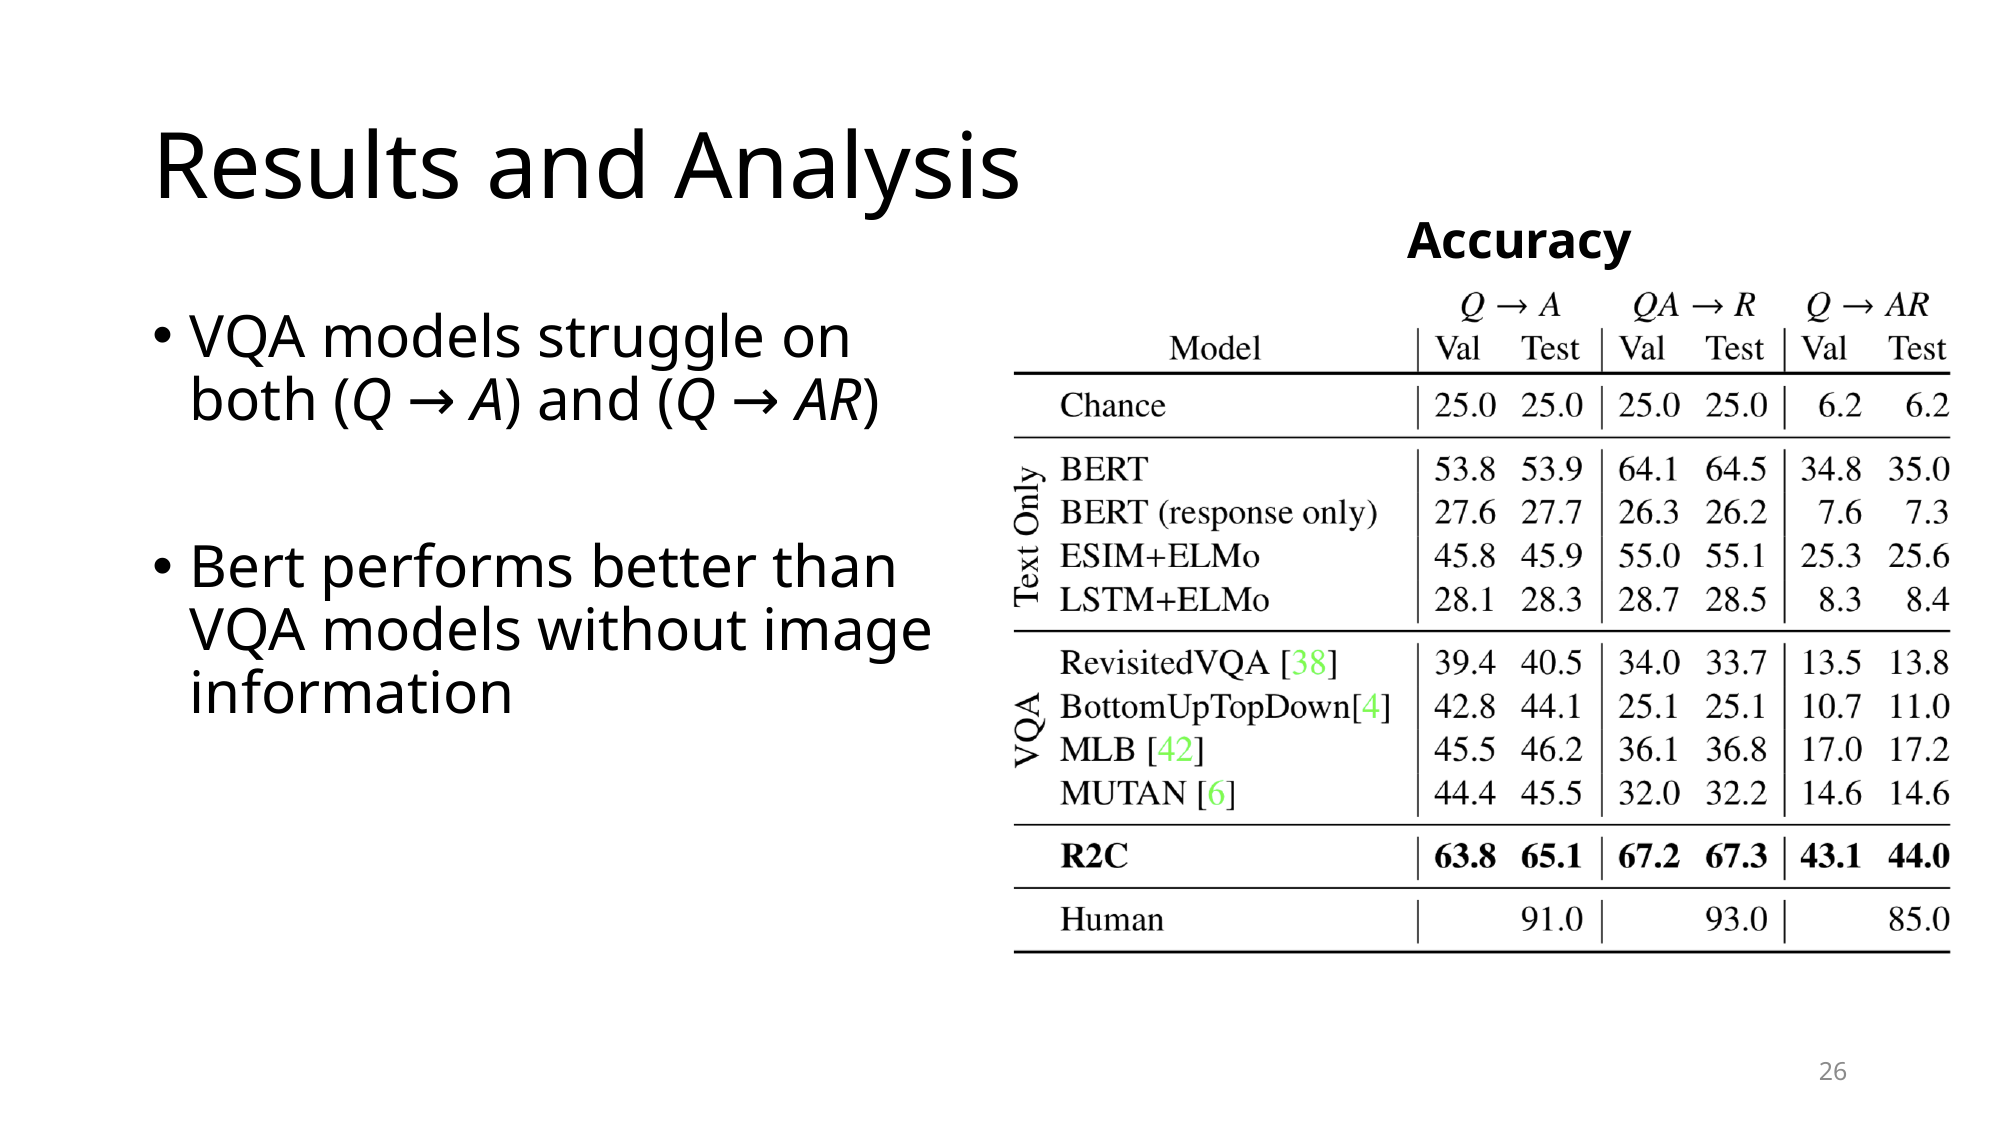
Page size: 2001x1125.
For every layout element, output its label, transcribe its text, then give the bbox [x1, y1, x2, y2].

slide_number 26 [1412, 1042, 1863, 1103]
title Results and Analysis [137, 59, 1863, 278]
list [988, 259, 1972, 974]
text_box Accuracy [1392, 201, 1647, 259]
text_box VQA models struggle on both (Q → A) and (Q → AR) Bert performs better than VQA models without image information [137, 299, 970, 1014]
